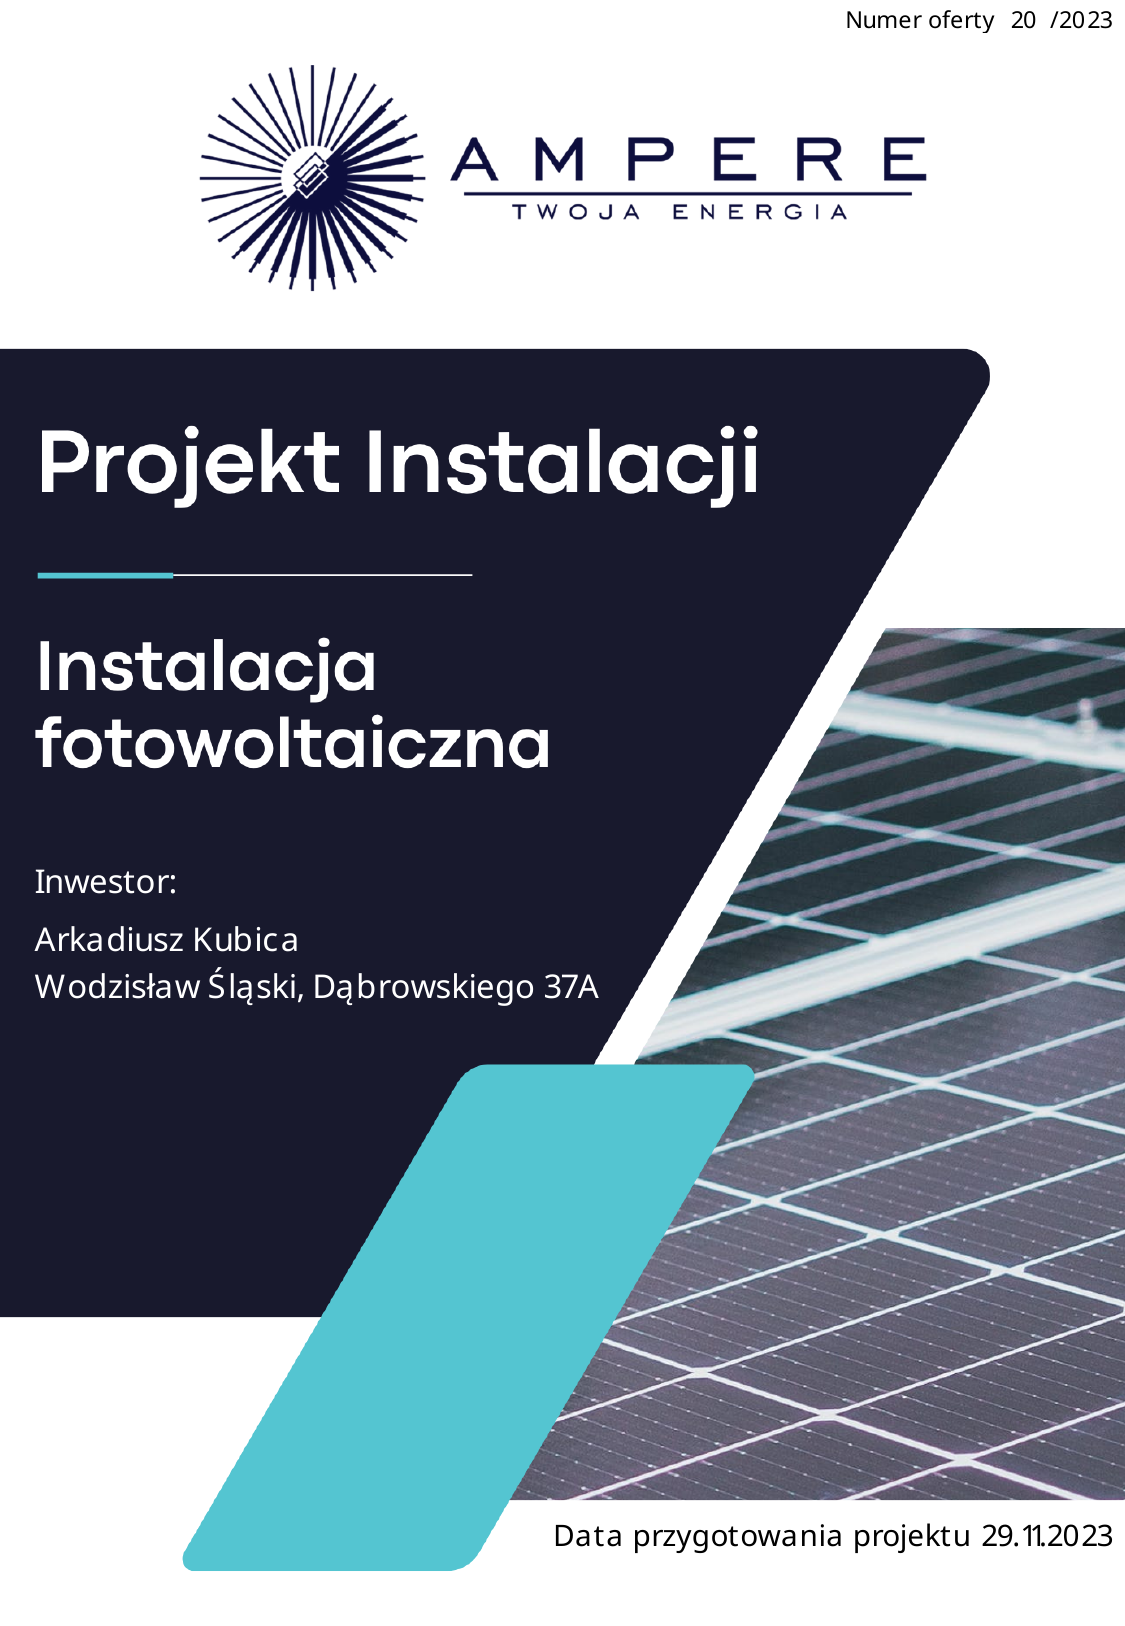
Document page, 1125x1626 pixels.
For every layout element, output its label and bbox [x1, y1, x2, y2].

picture [0, 0, 1125, 1625]
text_box [462, 1513, 1125, 1556]
text_box [823, 0, 1125, 35]
text_box [26, 844, 623, 1020]
